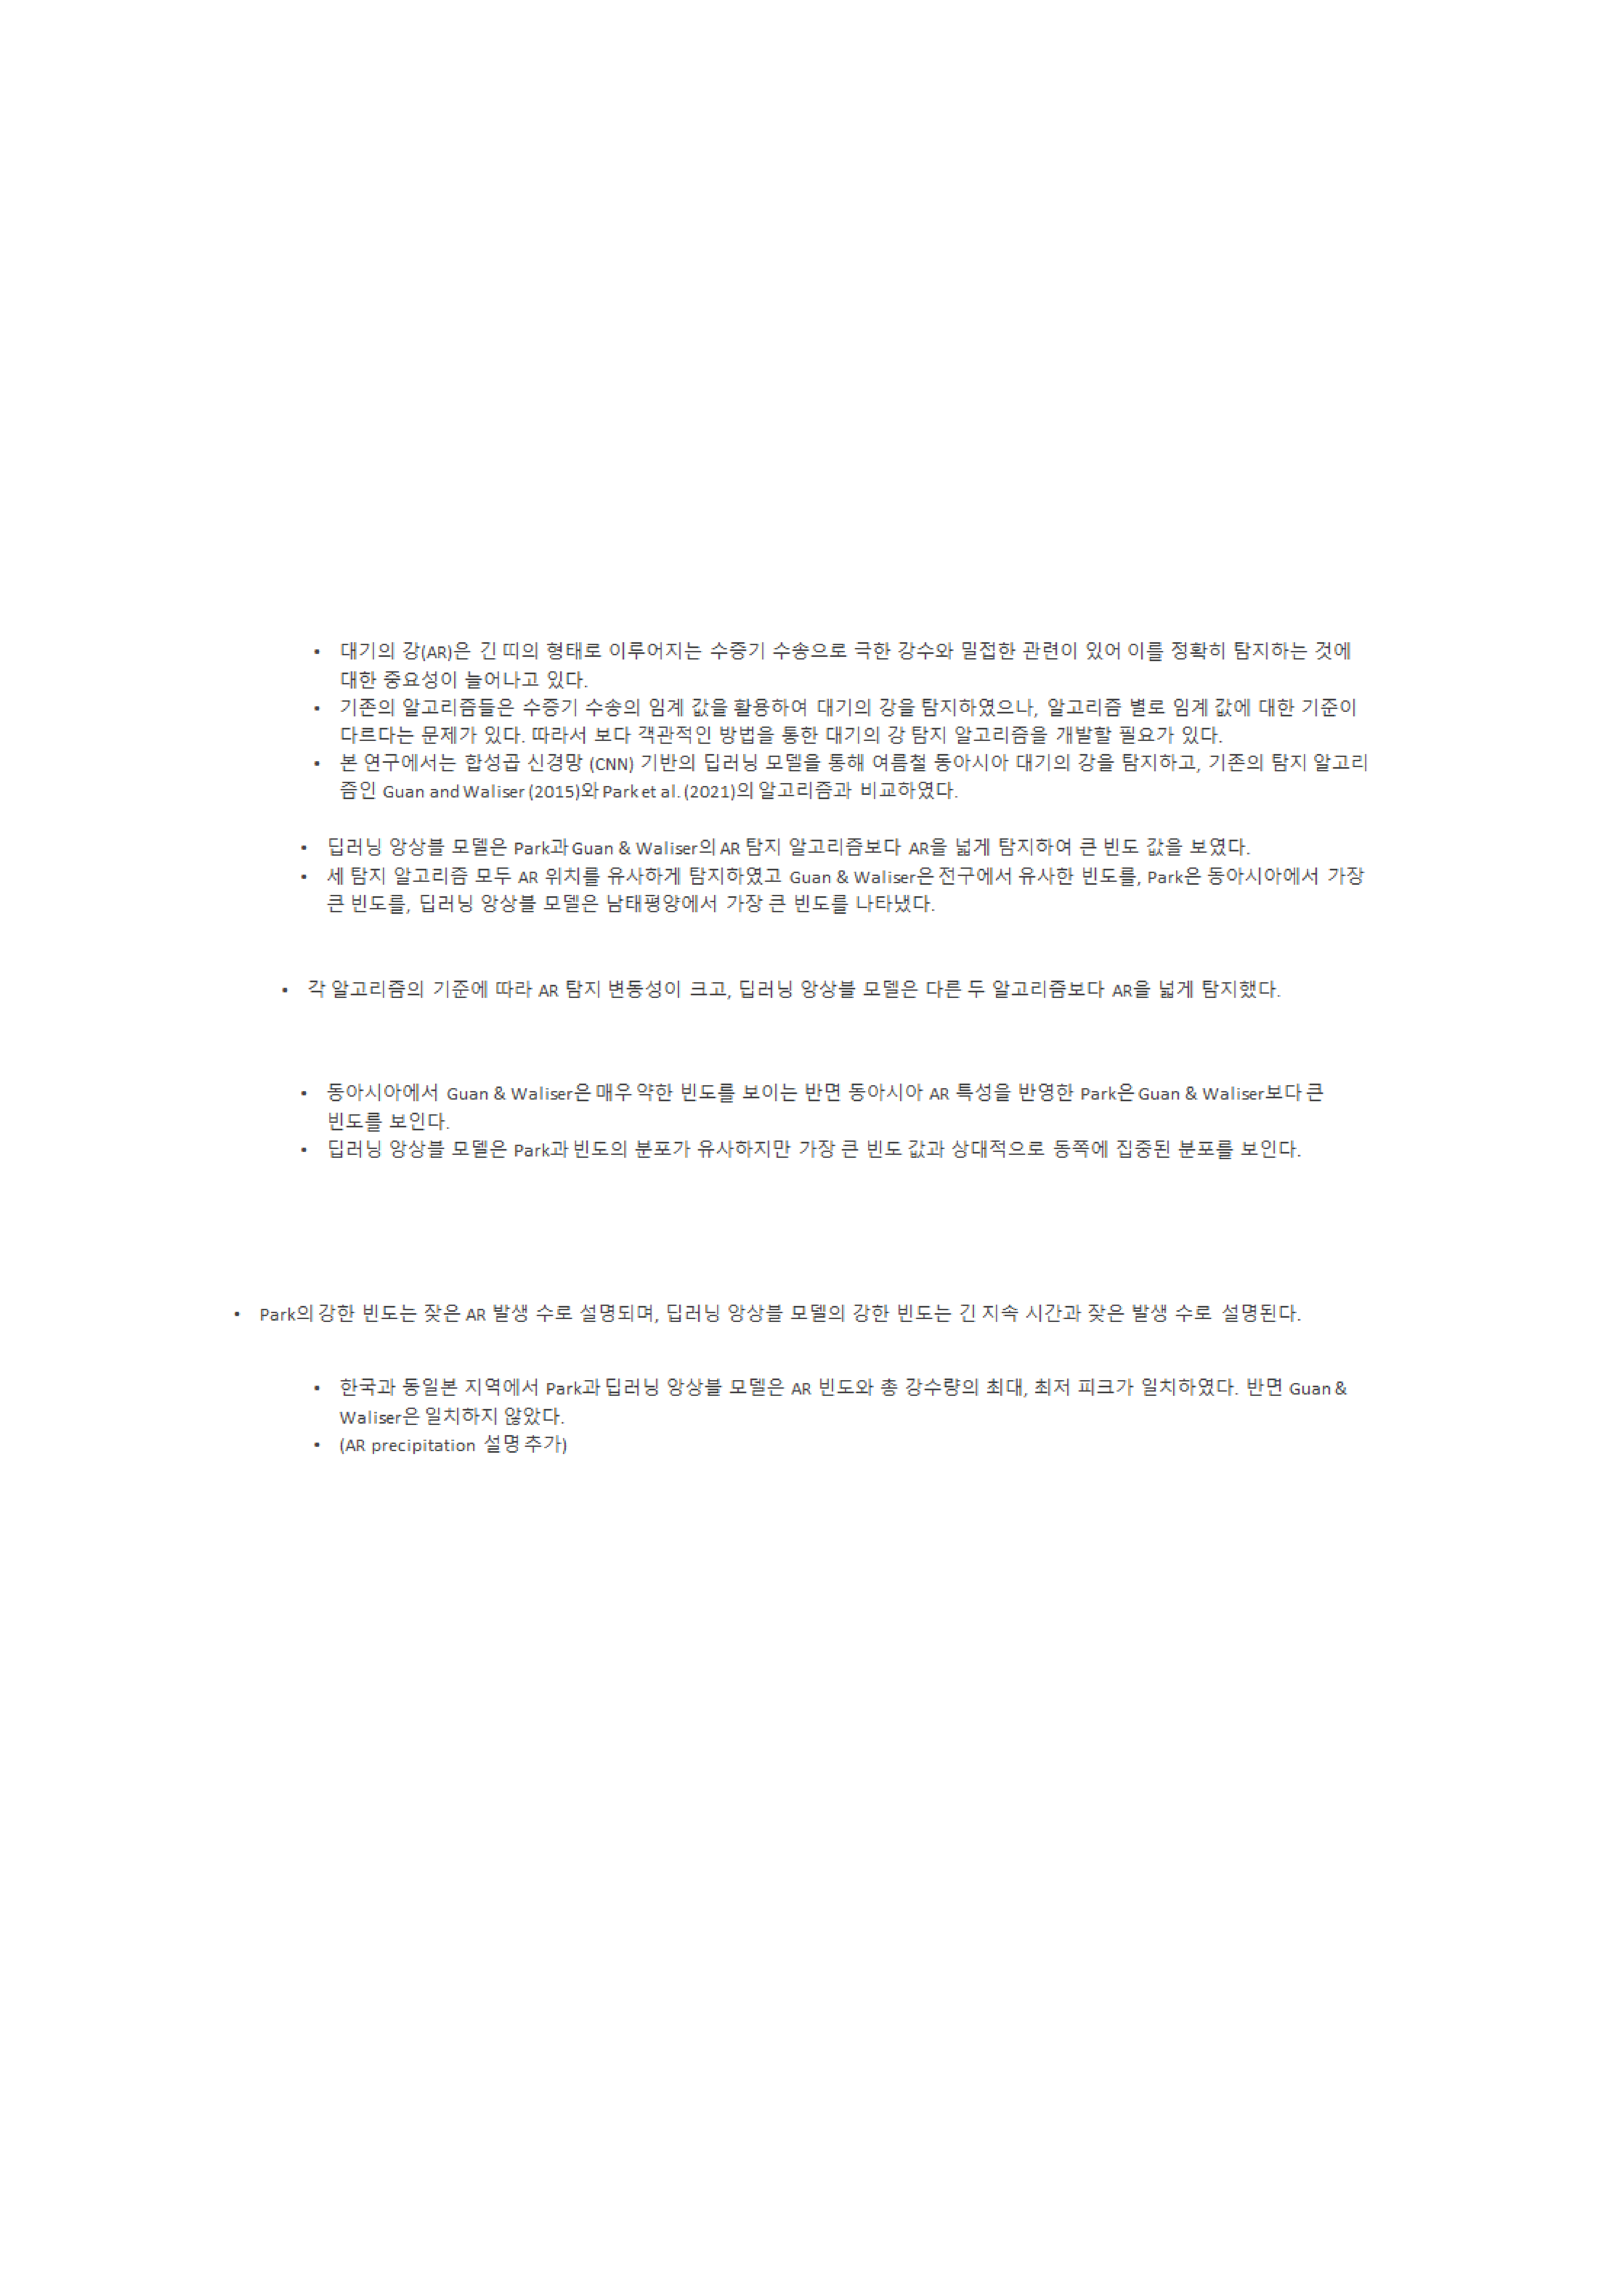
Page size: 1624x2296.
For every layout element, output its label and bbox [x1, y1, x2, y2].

picture [129, 433, 1471, 1576]
